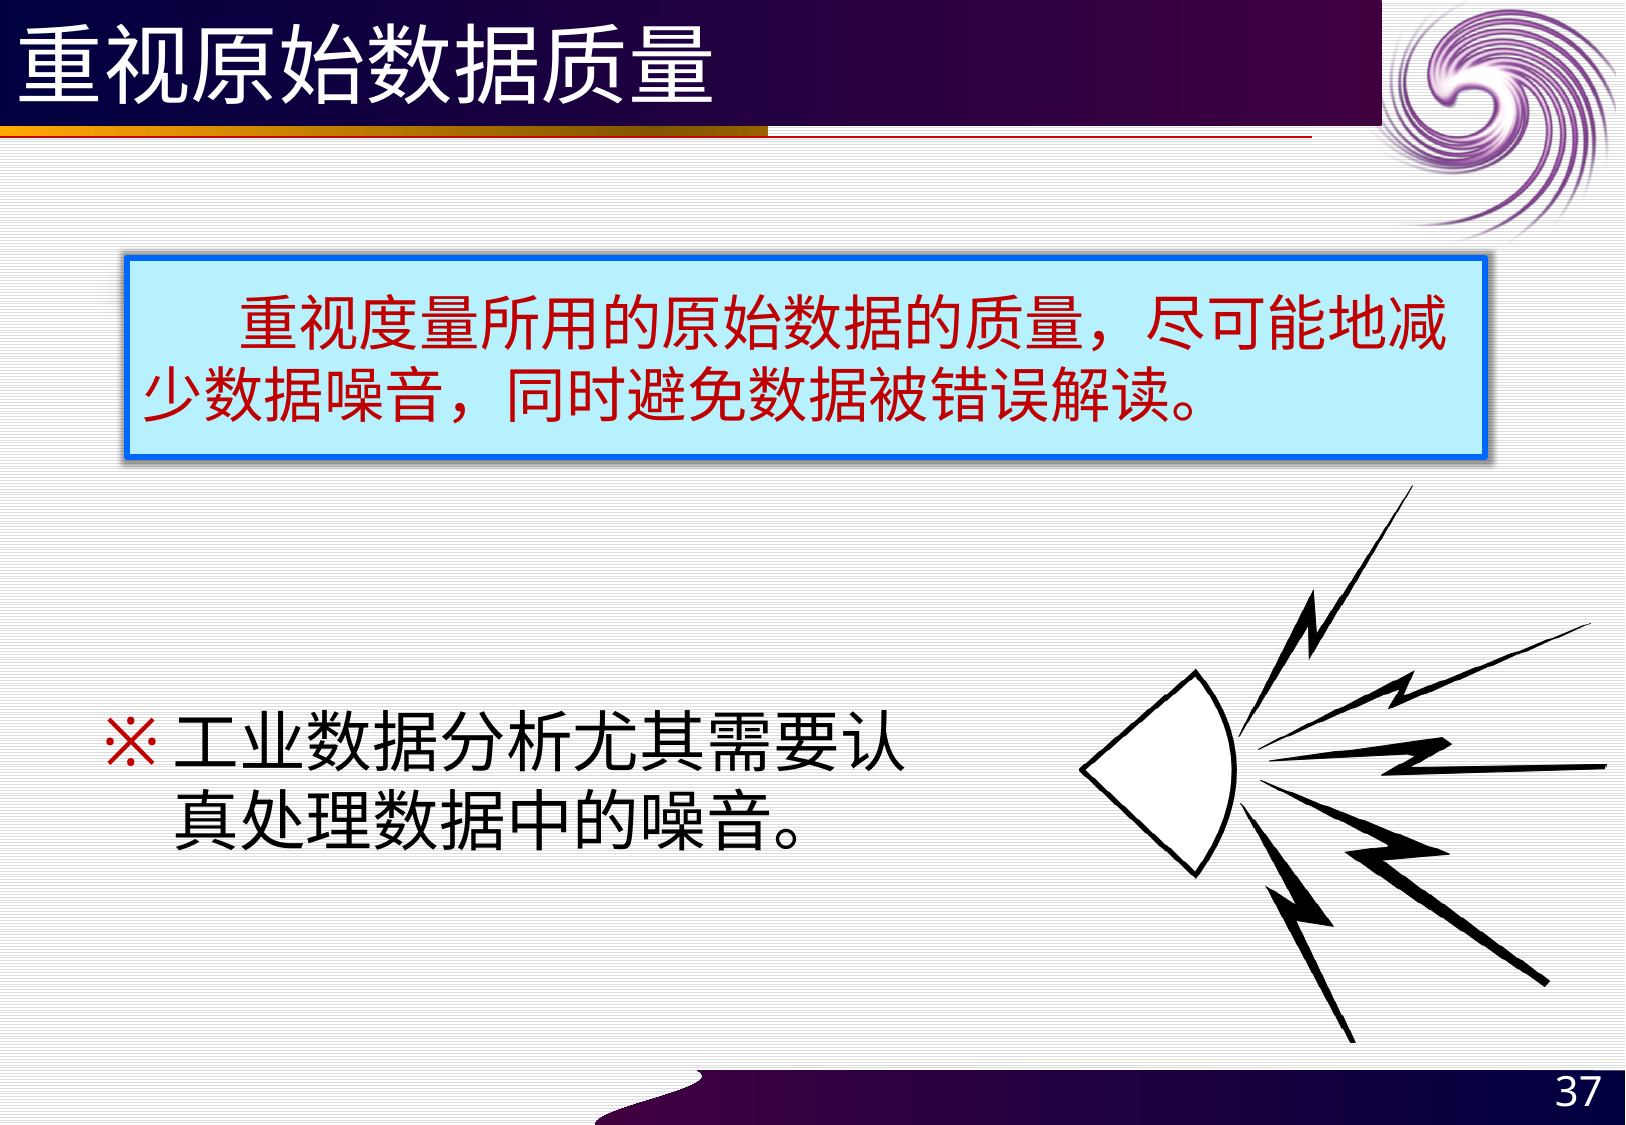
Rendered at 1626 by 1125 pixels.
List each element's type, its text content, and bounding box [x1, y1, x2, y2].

list 工业数据分析尤其需要认真处理数据中的噪音。 [75, 691, 940, 1024]
slide_number 37 [1474, 1069, 1619, 1125]
picture [1078, 485, 1607, 1044]
title 重视原始数据质量 [0, 0, 1382, 126]
picture [1362, 0, 1616, 244]
text_box 重视度量所用的原始数据的质量，尽可能地减少数据噪音，同时避免数据被错误解读。 [126, 257, 1486, 458]
